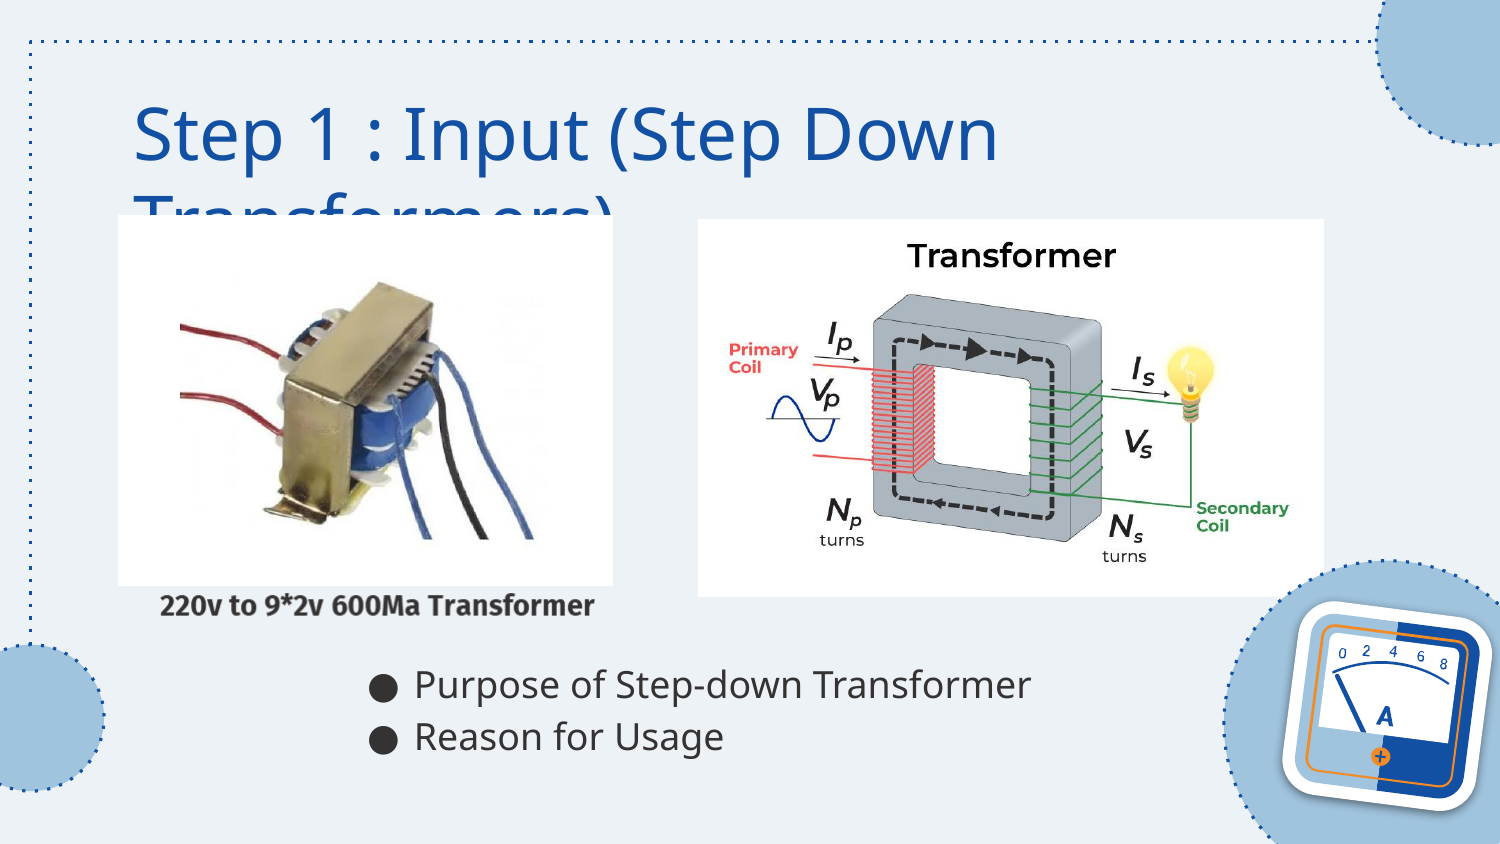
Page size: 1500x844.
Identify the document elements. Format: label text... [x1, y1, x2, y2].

title Step 1 : Input (Step Down Transformers) [118, 72, 1383, 167]
picture [698, 219, 1325, 597]
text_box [1302, 620, 1473, 792]
text_box [1223, 560, 1500, 844]
picture [117, 214, 613, 643]
subtitle Purpose of Step-down Transformer Reason for Usage [352, 531, 1123, 844]
